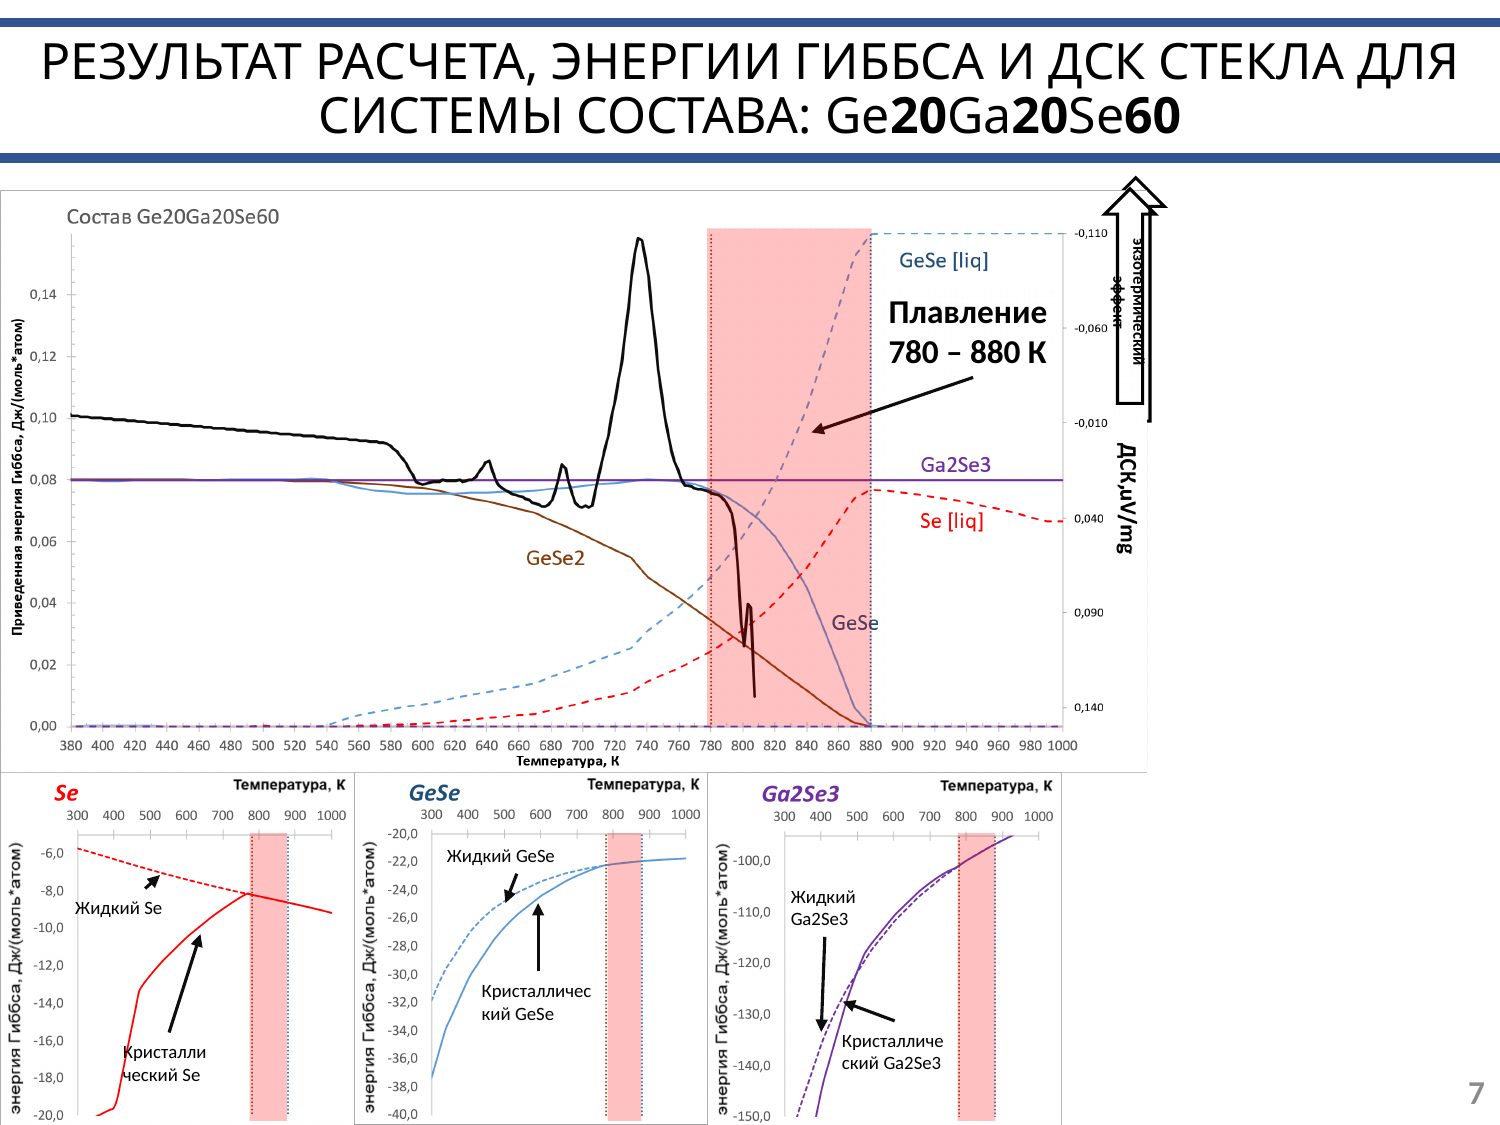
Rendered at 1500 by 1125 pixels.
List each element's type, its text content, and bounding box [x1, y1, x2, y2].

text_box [842, 1001, 895, 1021]
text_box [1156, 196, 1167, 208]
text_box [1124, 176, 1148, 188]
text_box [0, 188, 1156, 1125]
text_box [0, 115, 1500, 165]
title РЕЗУЛЬТАТ РАСЧЕТА, ЭНЕРГИИ ГИББСА И ДСК СТЕКЛА ДЛЯ СИСТЕМЫ СОСТАВА: Ge20Ga20Se60 [0, 22, 1500, 115]
slide_number 7 [1162, 1060, 1500, 1121]
